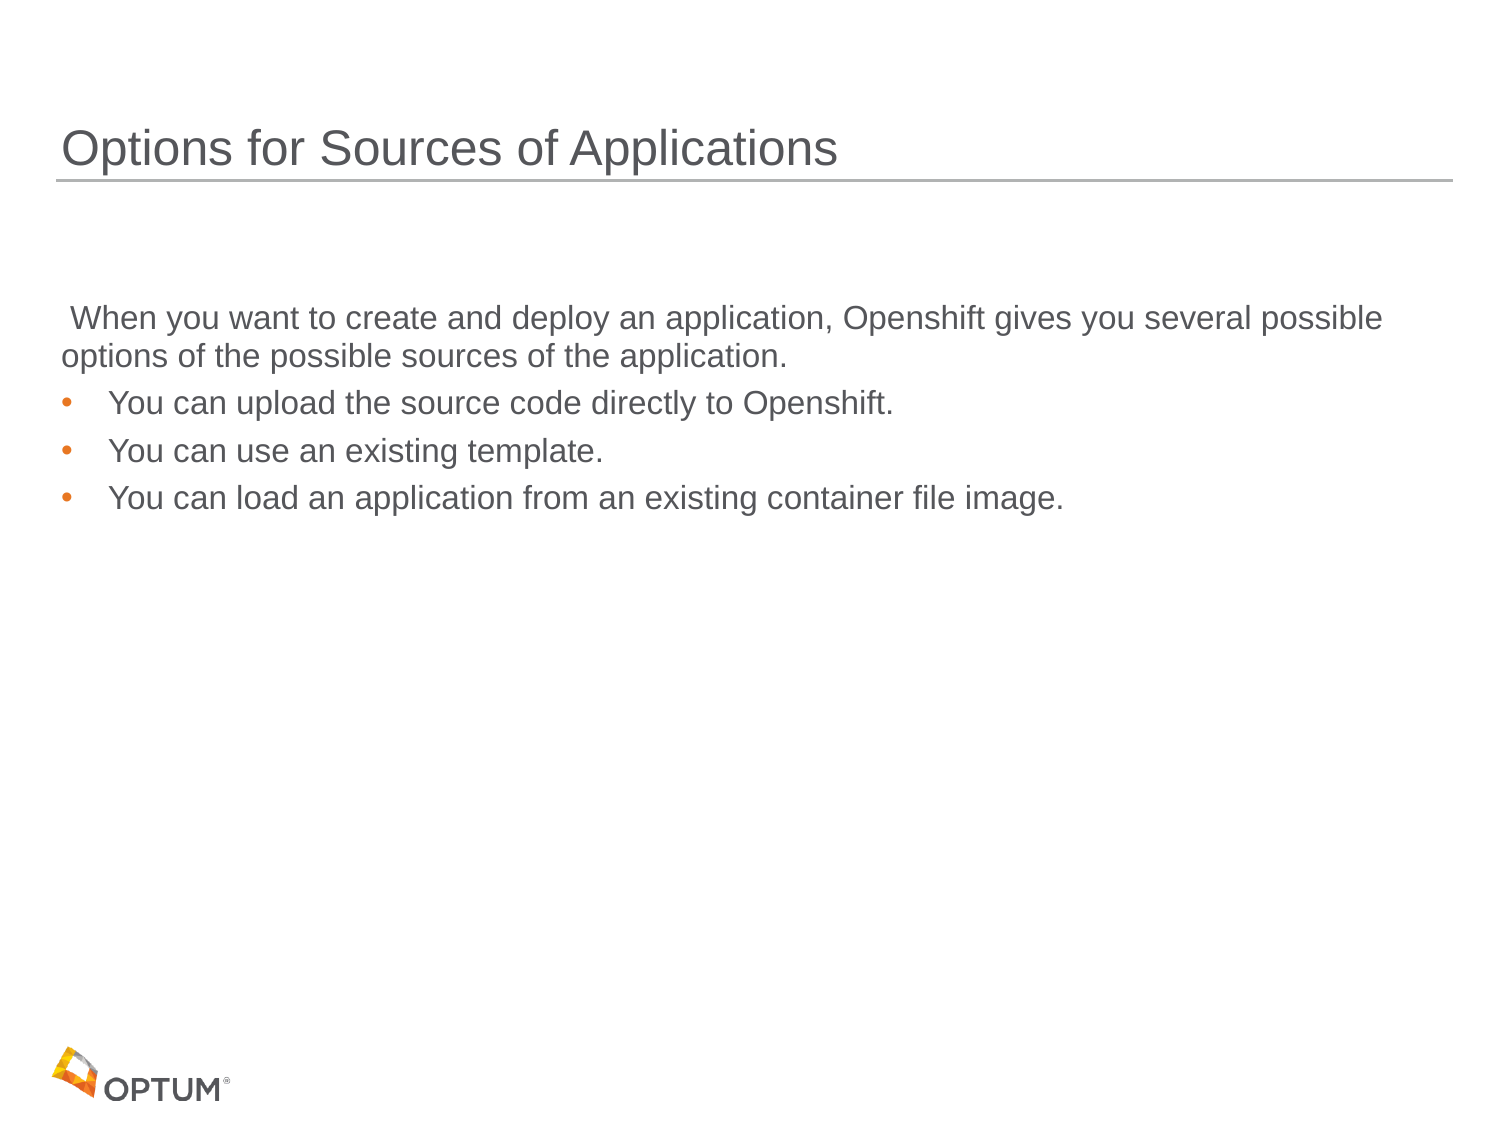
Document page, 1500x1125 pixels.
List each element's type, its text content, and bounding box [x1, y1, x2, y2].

title Options for Sources of Applications [60, 0, 1454, 177]
picture [50, 1044, 231, 1101]
list When you want to create and deploy an application, Openshift gives you several possible options of the possible sources of the application. You can upload the source code directly to Openshift. You can use an existing template. You can load an application from an existing container file image. [60, 299, 1454, 968]
